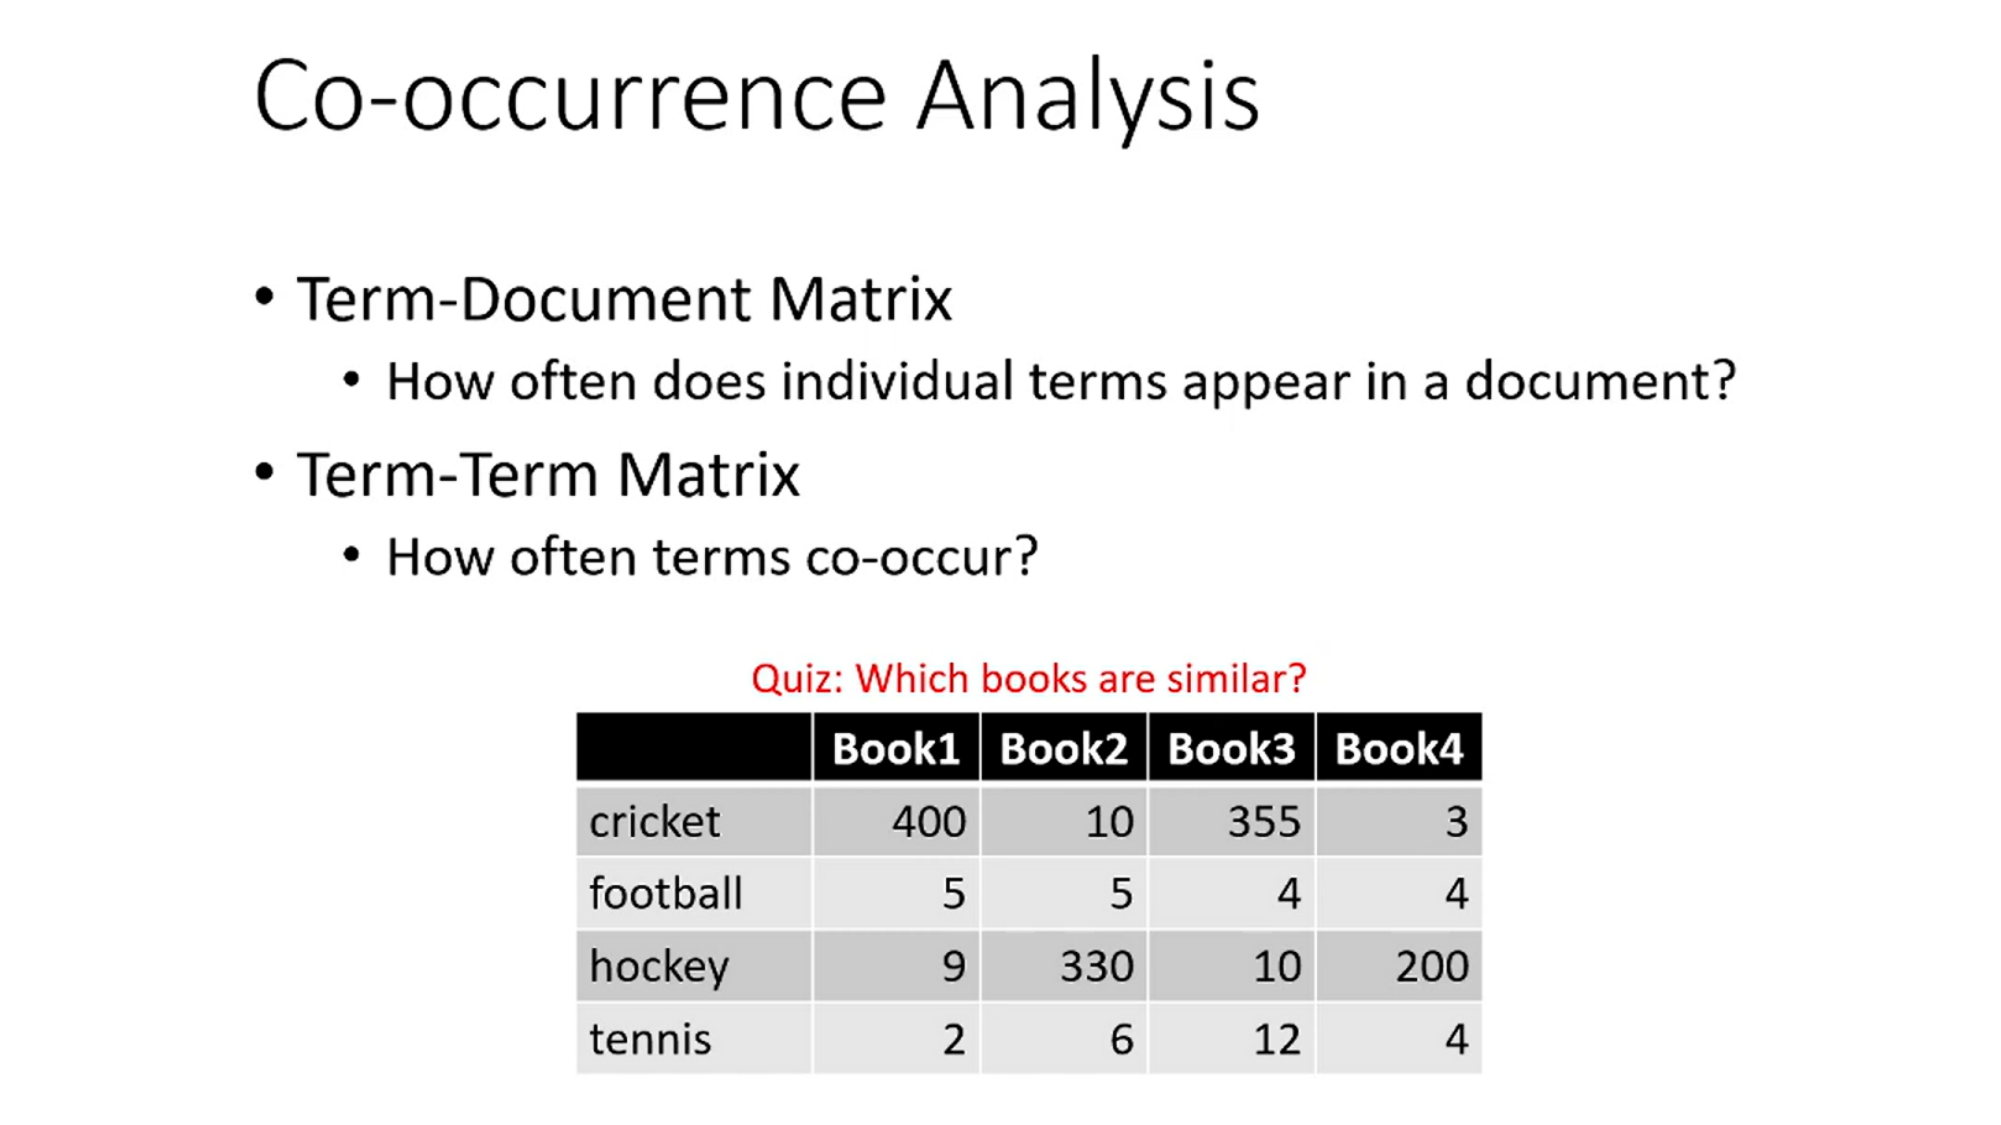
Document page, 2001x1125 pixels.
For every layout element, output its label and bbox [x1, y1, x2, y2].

picture [181, 0, 1819, 1125]
